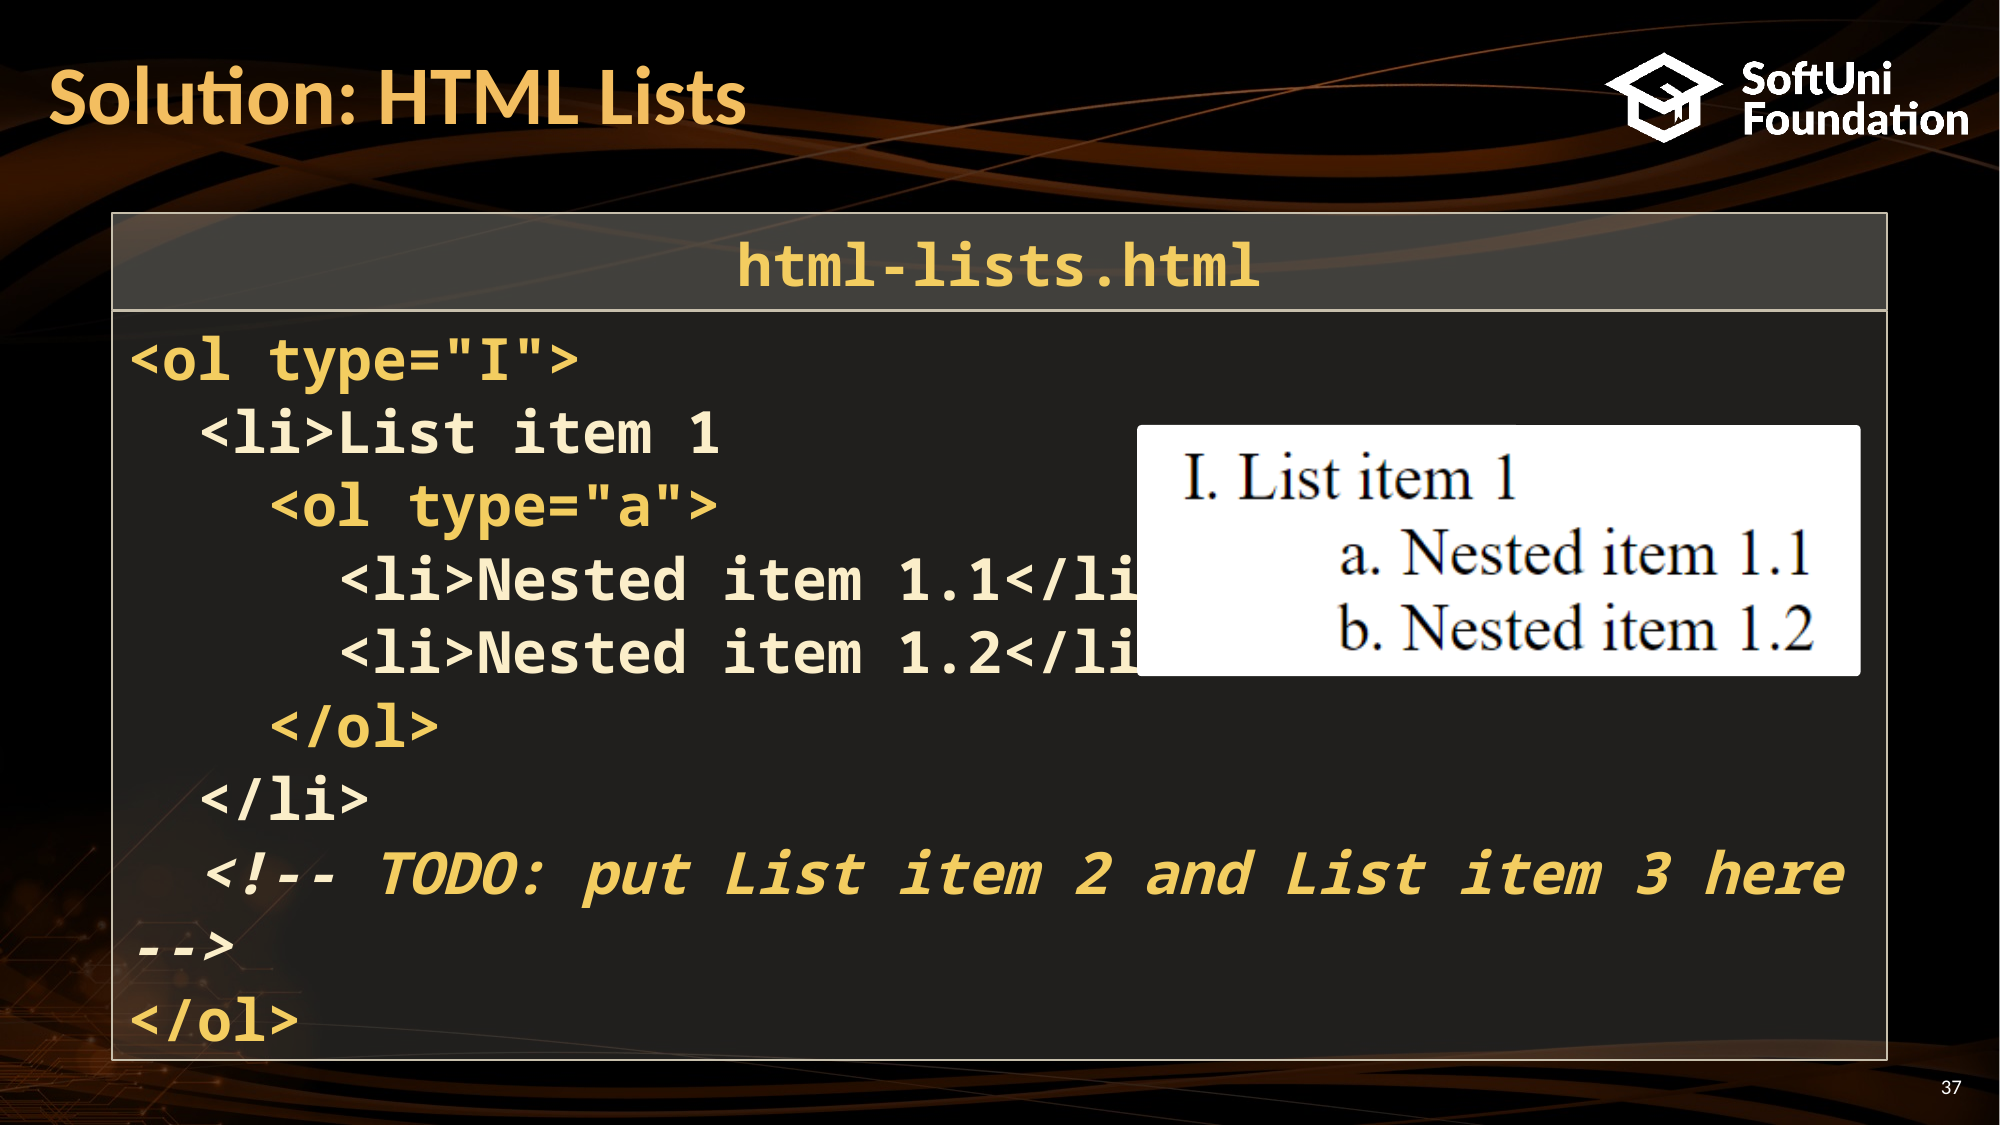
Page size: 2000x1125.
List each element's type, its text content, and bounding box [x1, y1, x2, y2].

text_box html-lists.html [112, 212, 1888, 310]
text_box <ol type="I"> <li>List item 1 <ol type="a"> <li>Nested item 1.1</li> <li>Nested item 1.2</li> </ol> </li> <!-- TODO: put List item 2 and List item 3 here --> </ol> [112, 310, 1888, 1061]
slide_number 37 [1897, 1070, 1968, 1103]
picture [0, 0, 2000, 1125]
title Solution: HTML Lists [30, 6, 1602, 189]
